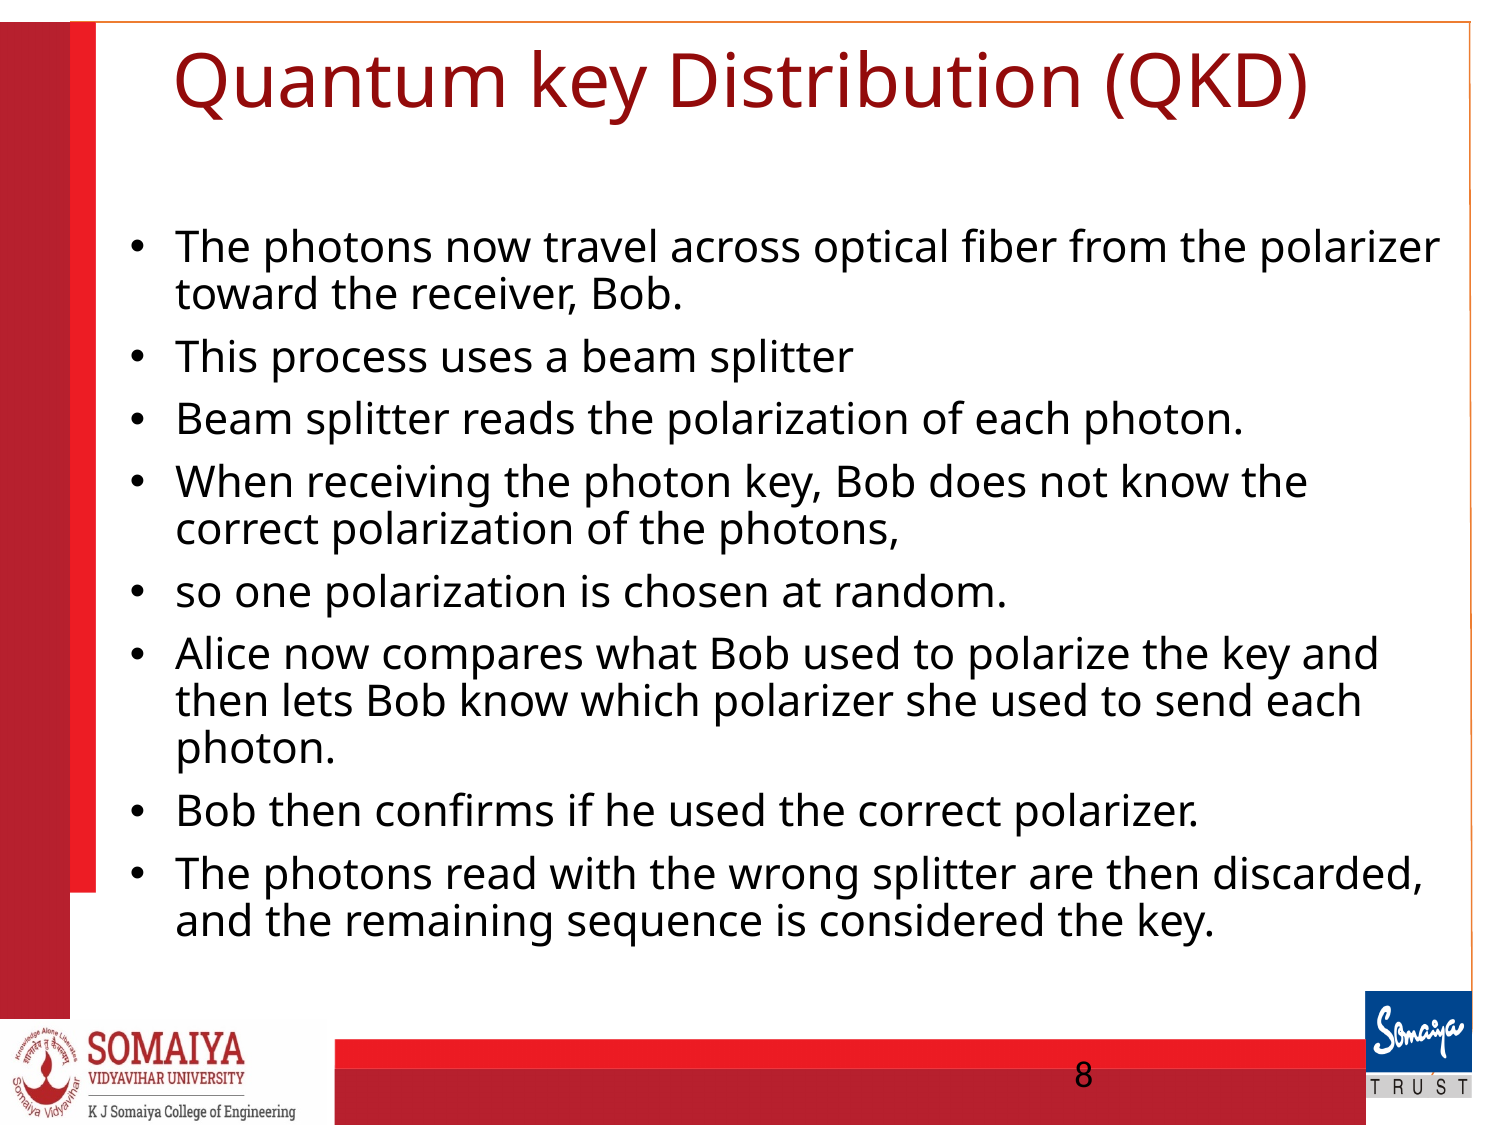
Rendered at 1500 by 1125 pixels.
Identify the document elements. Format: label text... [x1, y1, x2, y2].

picture [0, 22, 327, 1125]
slide_number 8 [1059, 1042, 1397, 1103]
picture [335, 1040, 1365, 1125]
title Quantum key Distribution (QKD) [134, 35, 1349, 179]
picture [1365, 991, 1472, 1098]
list The photons now travel across optical fiber from the polarizer toward the receiver, Bob. This process uses a beam splitter Beam splitter reads the polarization of each photon. When receiving the photon key, Bob does not know the correct polarization of the photons, so one polarization is chosen at random. Alice now compares what Bob used to polarize the key and then lets Bob know which polarizer she used to send each photon. Bob then confirms if he used the correct polarizer. The photons read with the wrong splitter are then discarded, and the remaining sequence is considered the key. [114, 217, 1465, 960]
